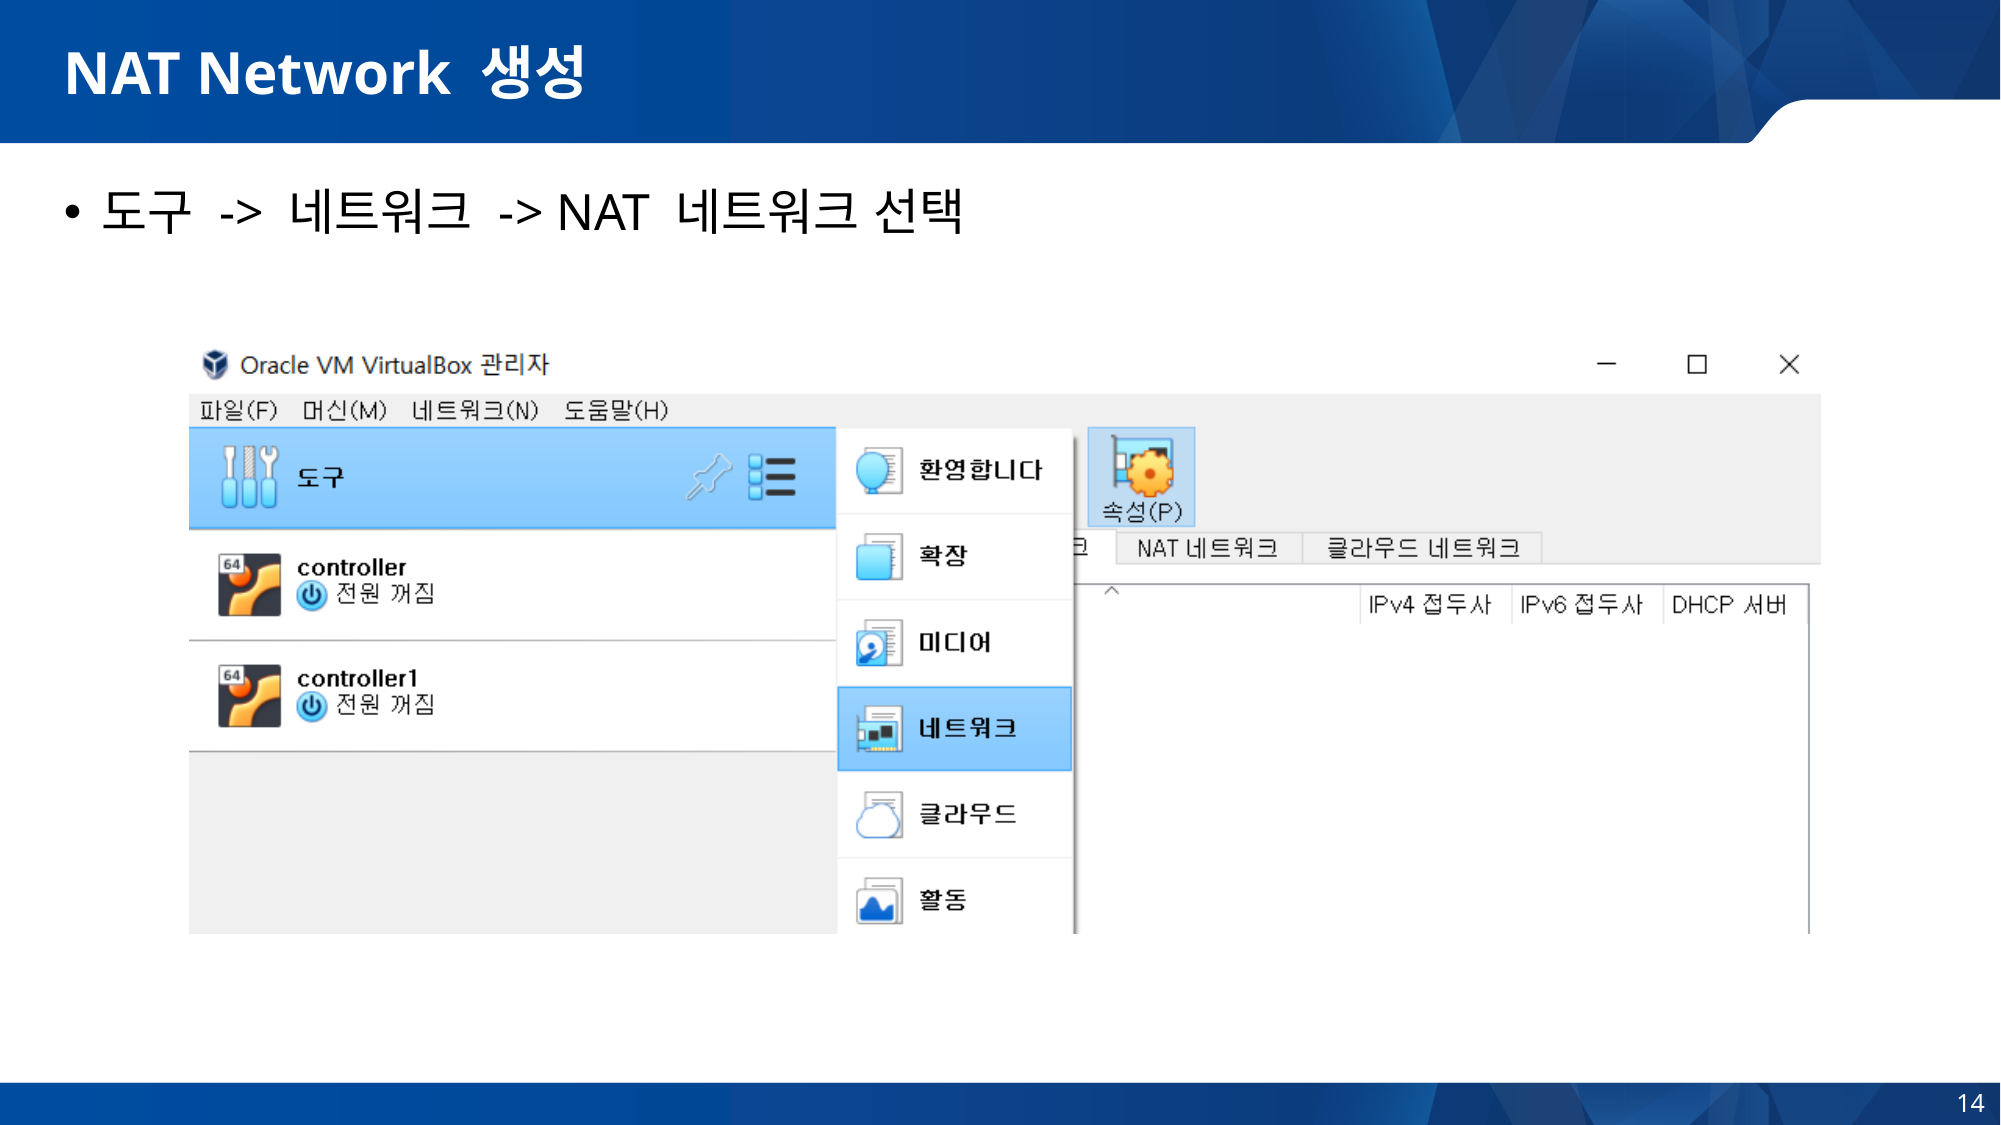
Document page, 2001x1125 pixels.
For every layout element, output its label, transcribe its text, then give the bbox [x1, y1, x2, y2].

title NAT Network 생성 [48, 31, 1961, 120]
slide_number 14 [1787, 1084, 2000, 1125]
picture [0, 0, 2001, 1125]
list 도구 -> 네트워크 -> NAT 네트워크 선택 [48, 158, 1961, 1069]
